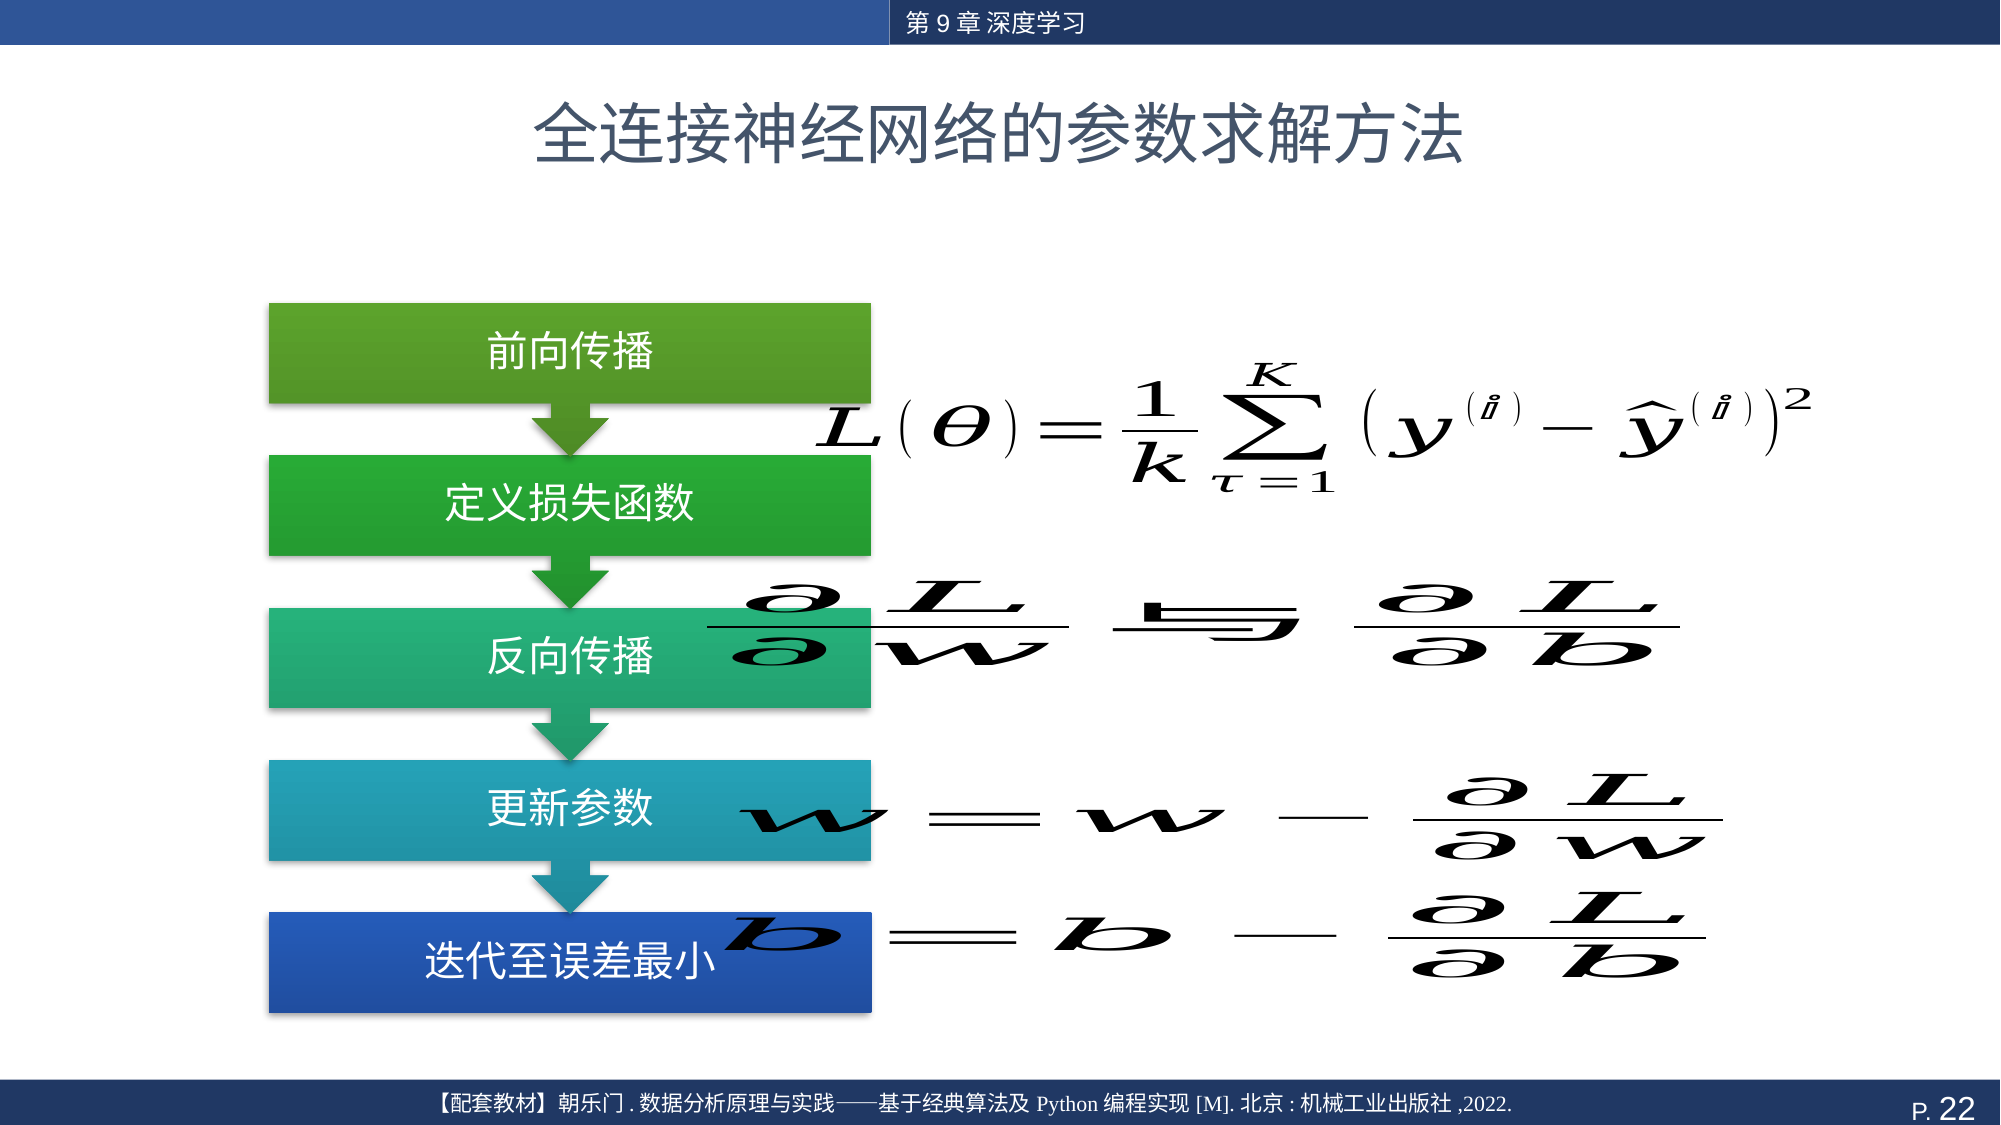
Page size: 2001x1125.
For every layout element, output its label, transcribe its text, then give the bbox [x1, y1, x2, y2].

list 第9章 深度学习 [890, 0, 1828, 43]
title 全连接神经网络的参数求解方法 [64, 64, 1934, 200]
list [269, 302, 872, 1014]
